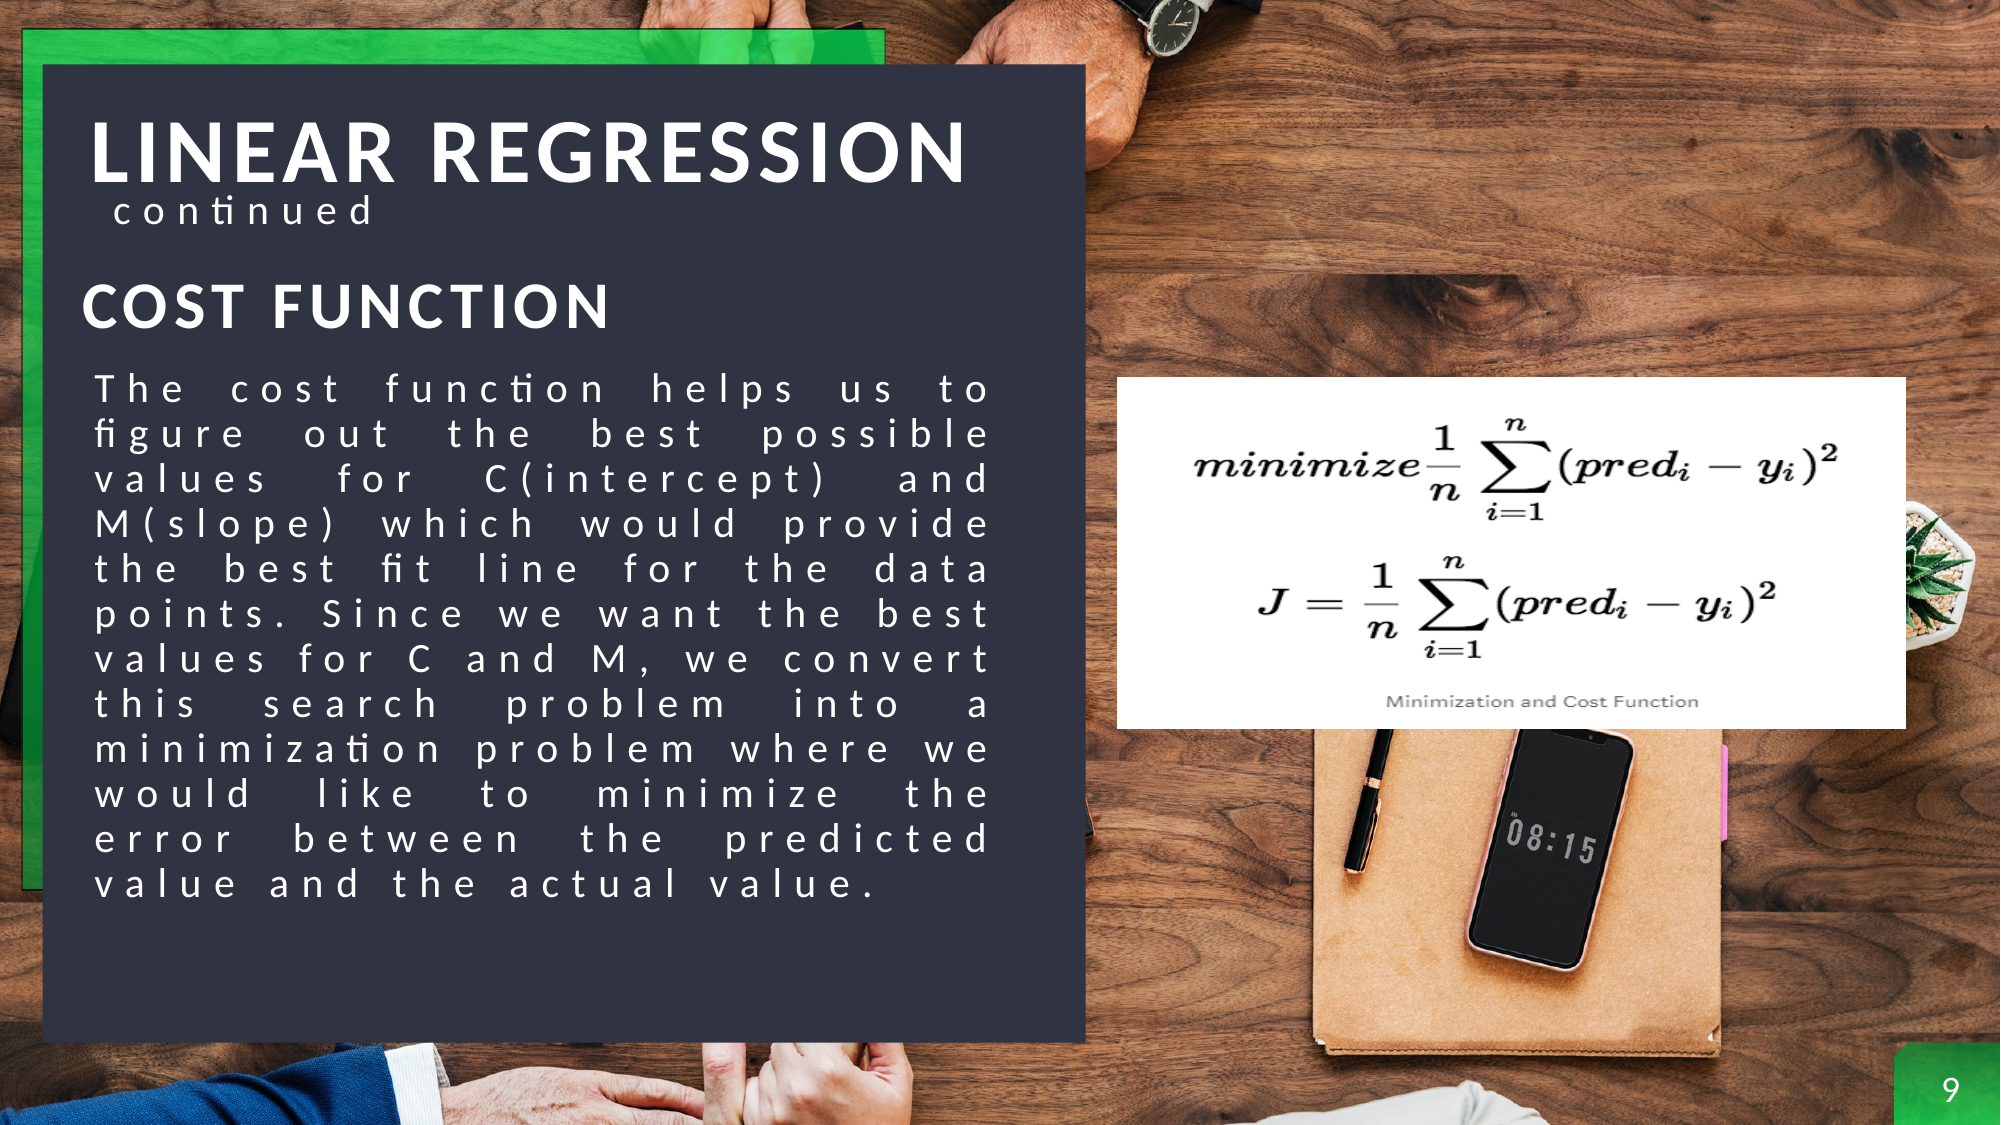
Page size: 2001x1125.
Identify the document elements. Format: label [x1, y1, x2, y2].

text_box [21, 28, 1086, 1043]
picture [0, 0, 2000, 1125]
